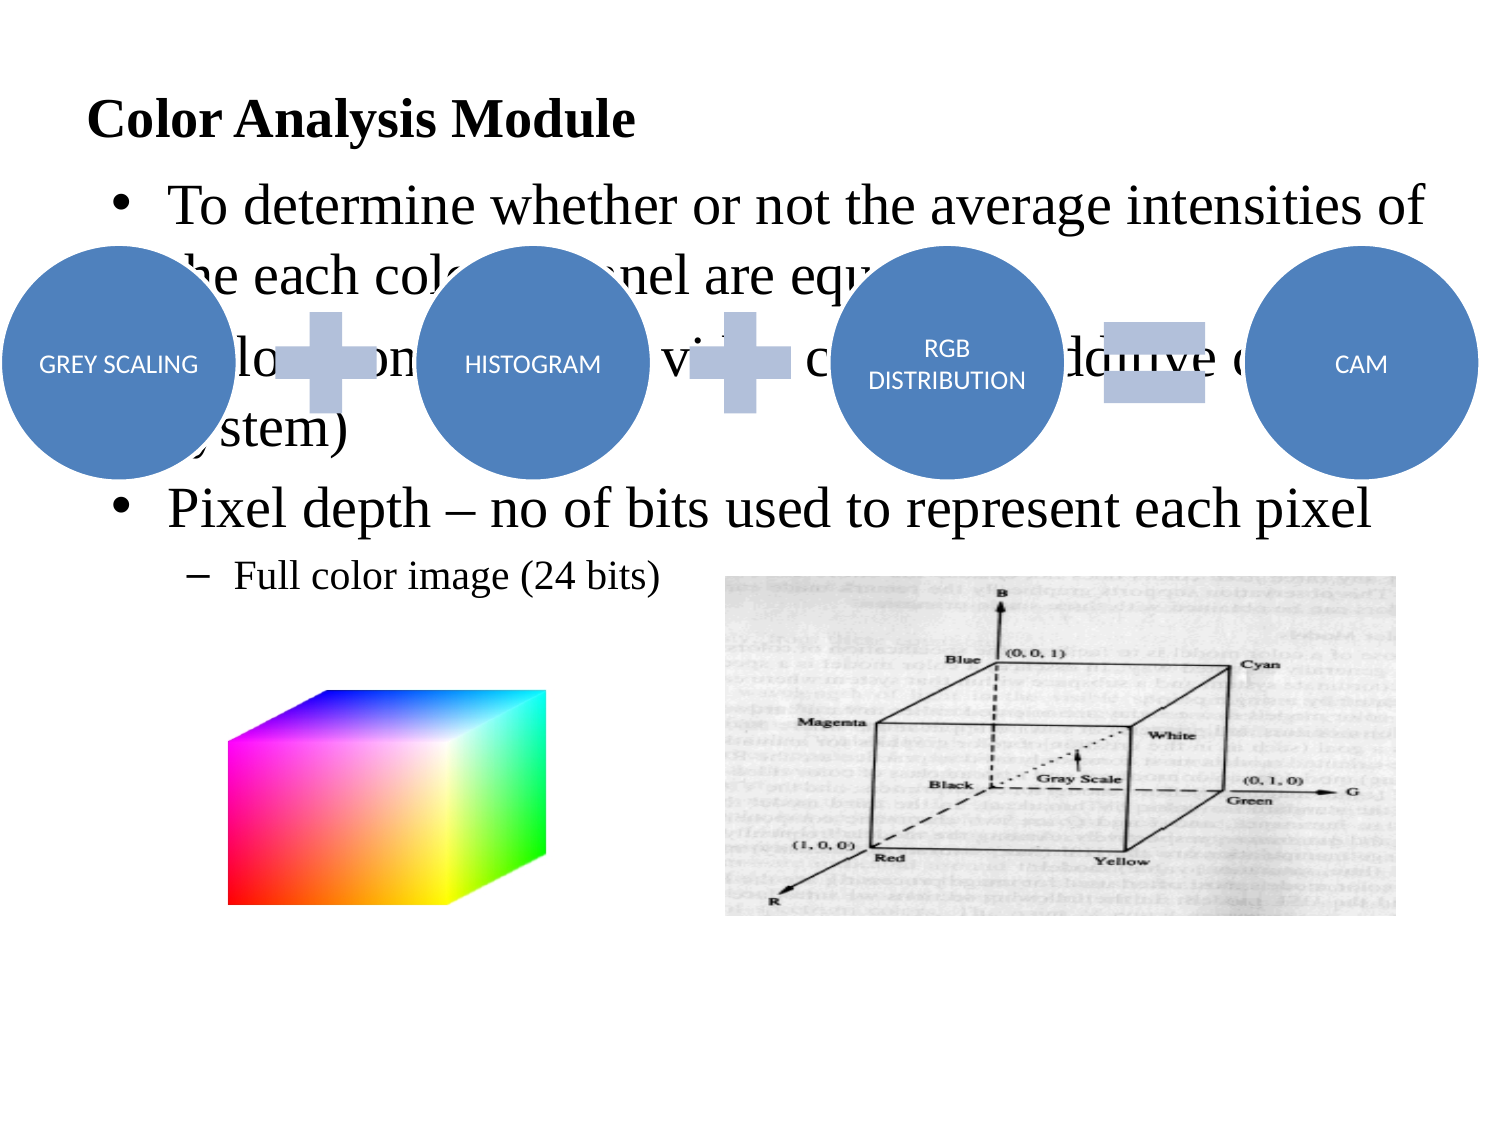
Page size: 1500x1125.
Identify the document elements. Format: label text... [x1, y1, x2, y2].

title Color Analysis Module [75, 78, 1425, 219]
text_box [9, 474, 1491, 1125]
list To determine whether or not the average intensities of the each color channel are equal. Color monitor, color video cameras (additive color system) Pixel depth – no of bits used to represent each pixel Full color image (24 bits) [100, 160, 1451, 472]
